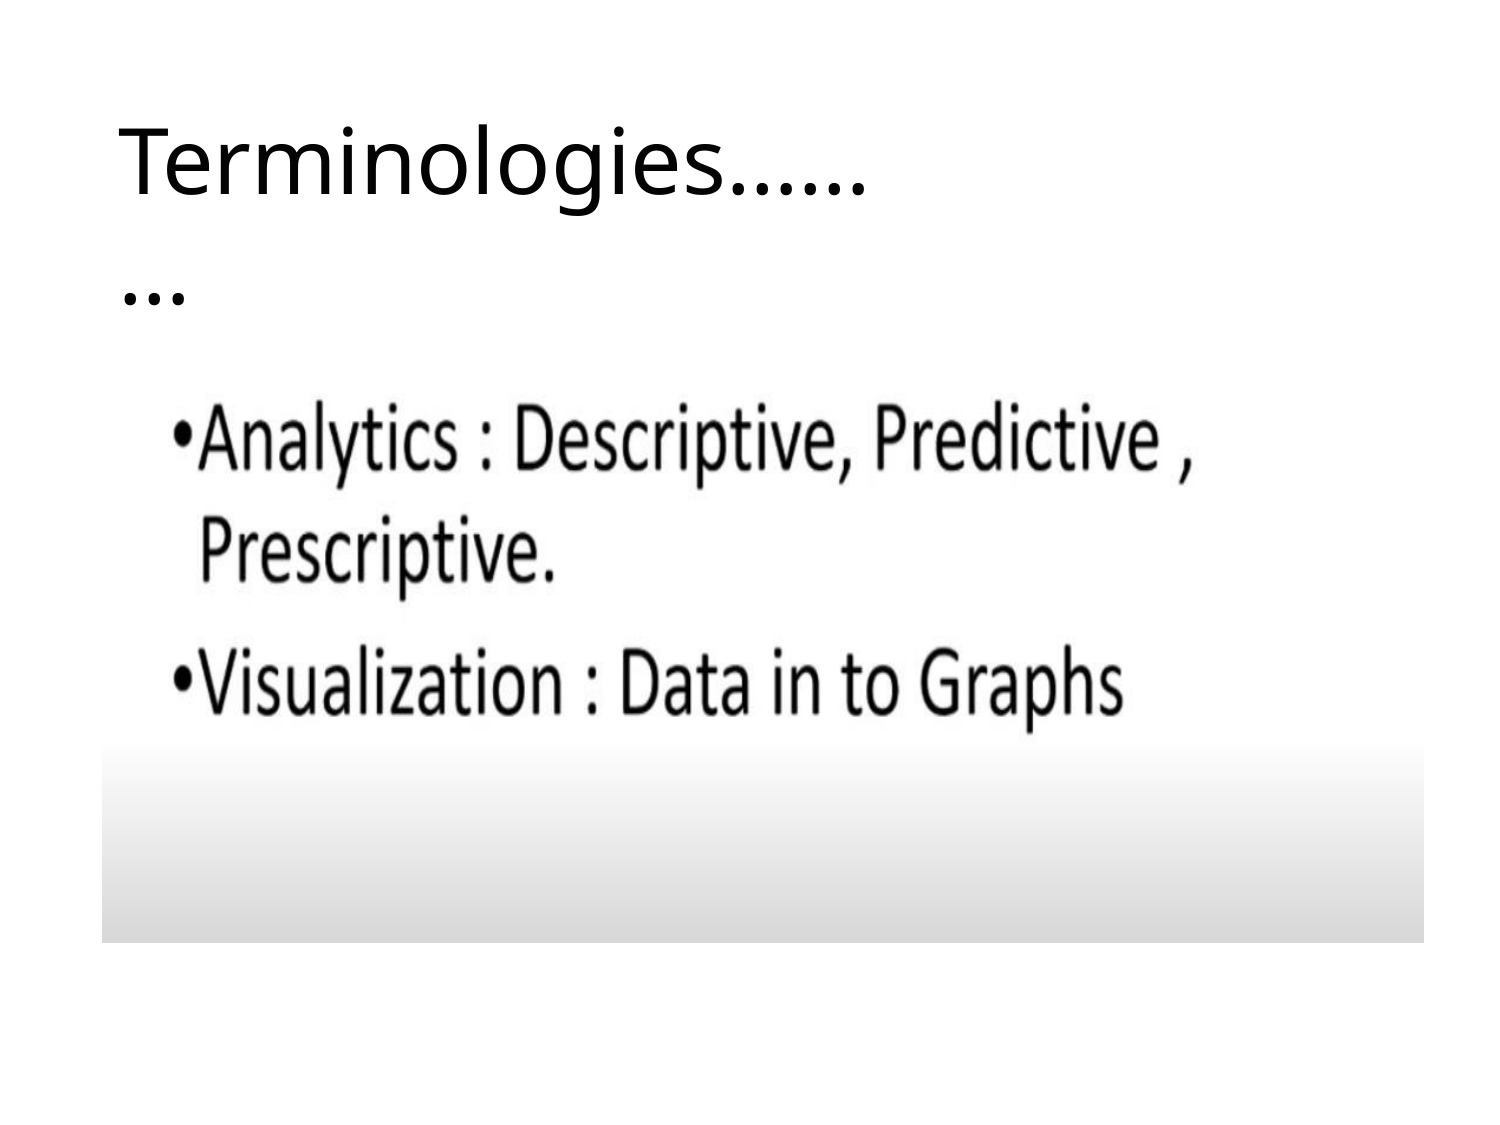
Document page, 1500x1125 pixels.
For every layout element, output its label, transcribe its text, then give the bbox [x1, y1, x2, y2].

picture [102, 392, 1424, 943]
title Terminologies……… [116, 100, 889, 323]
